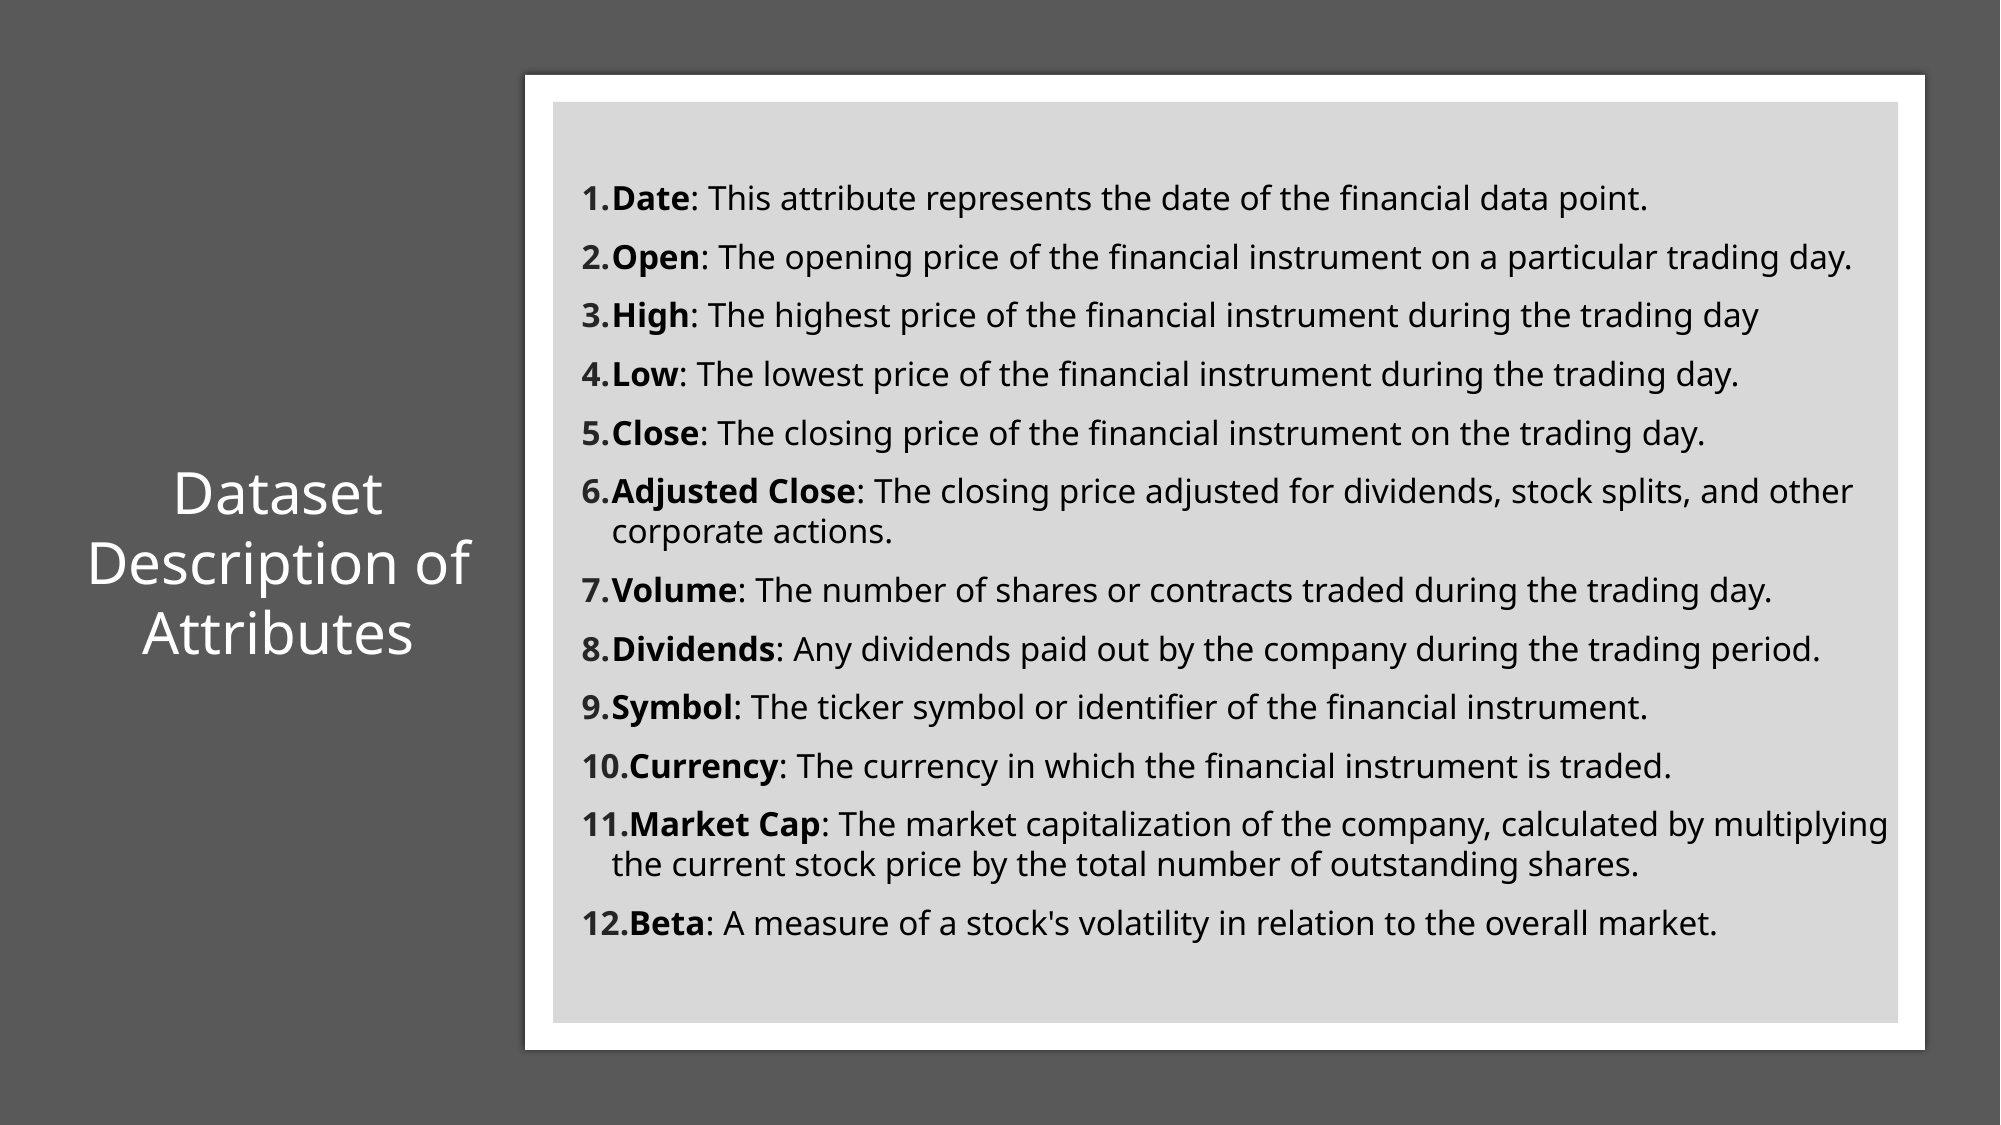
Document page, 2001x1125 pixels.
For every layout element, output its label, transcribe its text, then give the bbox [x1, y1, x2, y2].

list Date: This attribute represents the date of the financial data point. Open: The opening price of the financial instrument on a particular trading day. High: The highest price of the financial instrument during the trading day Low: The lowest price of the financial instrument during the trading day. Close: The closing price of the financial instrument on the trading day. Adjusted Close: The closing price adjusted for dividends, stock splits, and other corporate actions. Volume: The number of shares or contracts traded during the trading day. Dividends: Any dividends paid out by the company during the trading period. Symbol: The ticker symbol or identifier of the financial instrument. Currency: The currency in which the financial instrument is traded. Market Cap: The market capitalization of the company, calculated by multiplying the current stock price by the total number of outstanding shares. Beta: A measure of a stock's volatility in relation to the overall market. [566, 169, 1912, 978]
text_box [553, 101, 1899, 1023]
text_box [525, 74, 1925, 1050]
text_box Dataset Description of Attributes [29, 448, 527, 674]
text_box [0, 0, 2000, 1125]
